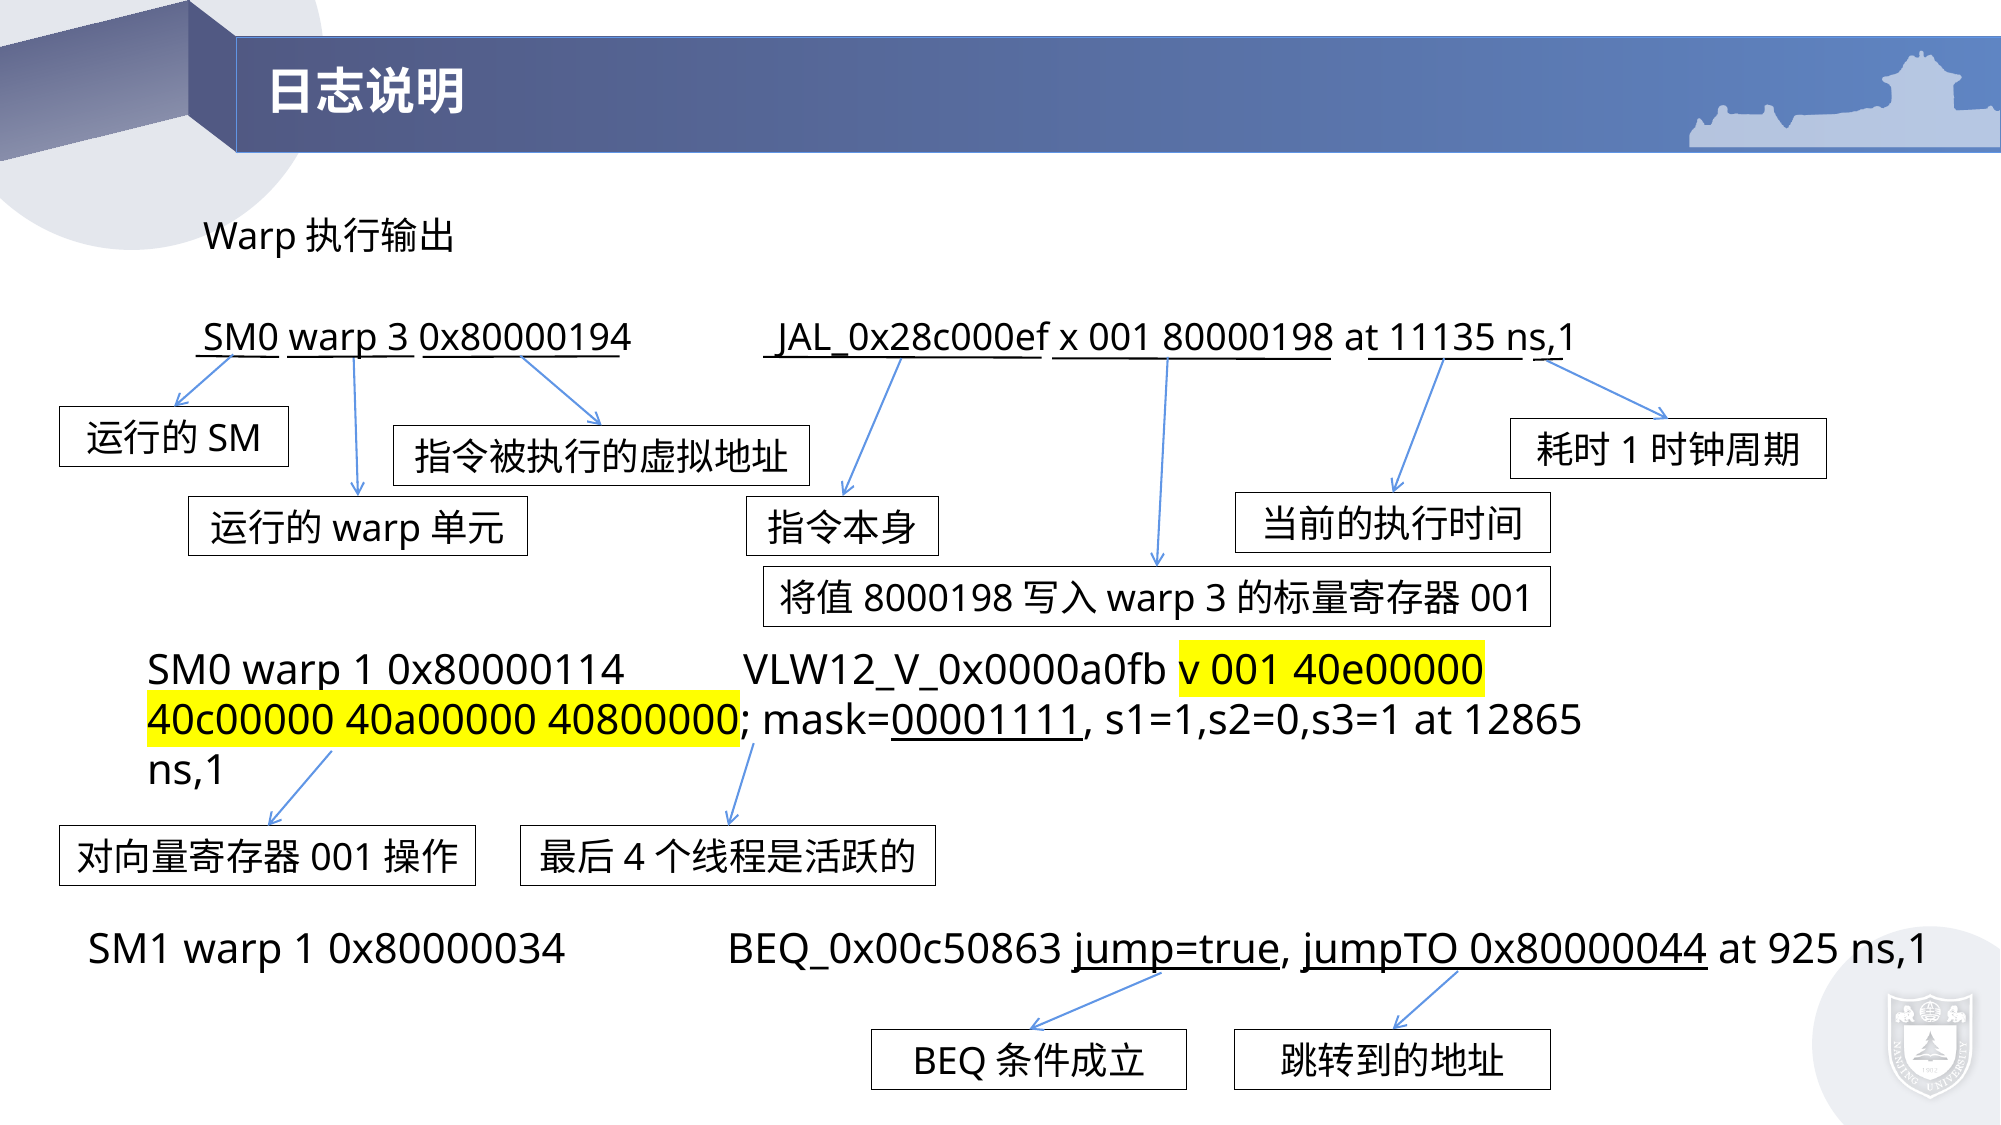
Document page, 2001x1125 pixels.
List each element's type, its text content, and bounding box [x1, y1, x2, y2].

text_box 跳转到的地址 [1234, 1029, 1551, 1090]
text_box 运行的warp单元 [188, 496, 528, 556]
text_box 指令本身 [746, 496, 939, 556]
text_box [0, 0, 2000, 154]
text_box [173, 354, 234, 407]
text_box 耗时1时钟周期 [1510, 418, 1827, 479]
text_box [842, 358, 902, 497]
text_box 运行的SM [59, 406, 289, 467]
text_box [353, 357, 358, 497]
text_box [1812, 926, 2000, 1125]
text_box Warp执行输出 [188, 204, 1715, 265]
text_box 对向量寄存器001操作 [59, 825, 476, 886]
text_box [520, 355, 602, 426]
text_box SM0 warp 1 0x80000114 VLW12_V_0x0000a0fb v 001 40e00000 40c00000 40a00000 40800000; mask=00001111, s1=1,s2=0,s3=1 at 12865 ns,1 [132, 635, 1669, 801]
text_box BEQ条件成立 [871, 1029, 1187, 1090]
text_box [1392, 971, 1459, 1030]
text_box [1156, 356, 1168, 567]
text_box SM1 warp 1 0x80000034 BEQ_0x00c50863 jump=true, jumpTO 0x80000044 at 925 ns,1 [73, 914, 1956, 980]
text_box [0, 154, 300, 251]
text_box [1392, 358, 1445, 493]
text_box 最后4个线程是活跃的 [520, 825, 936, 886]
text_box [267, 750, 332, 826]
text_box 当前的执行时间 [1235, 492, 1551, 553]
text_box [1029, 972, 1162, 1030]
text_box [1546, 360, 1669, 419]
text_box SM0 warp 3 0x80000194 JAL_0x28c000ef x 001 80000198 at 11135 ns,1 [188, 305, 1715, 366]
picture [1671, 29, 2000, 164]
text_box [728, 743, 754, 826]
text_box 指令被执行的虚拟地址 [393, 425, 810, 486]
text_box 将值8000198写入warp 3的标量寄存器001 [763, 566, 1551, 627]
